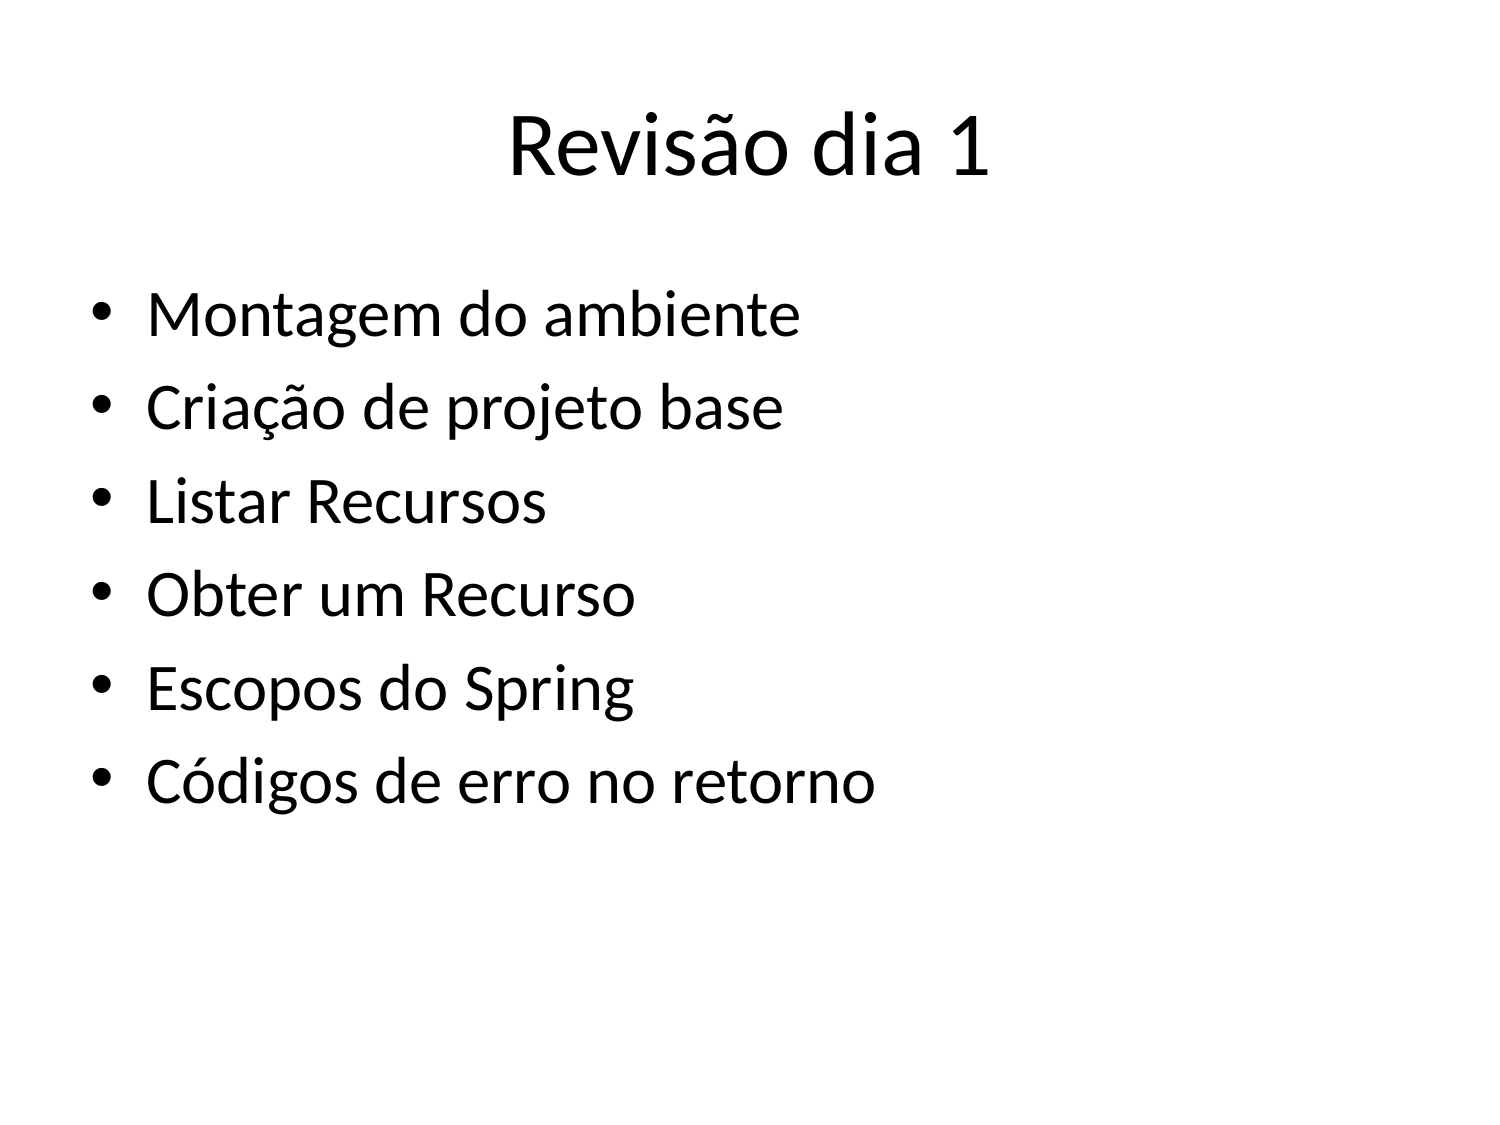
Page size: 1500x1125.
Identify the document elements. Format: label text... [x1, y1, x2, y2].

title Revisão dia 1 [75, 45, 1425, 233]
list Montagem do ambiente Criação de projeto base Listar Recursos Obter um Recurso Escopos do Spring Códigos de erro no retorno [75, 262, 1425, 1005]
